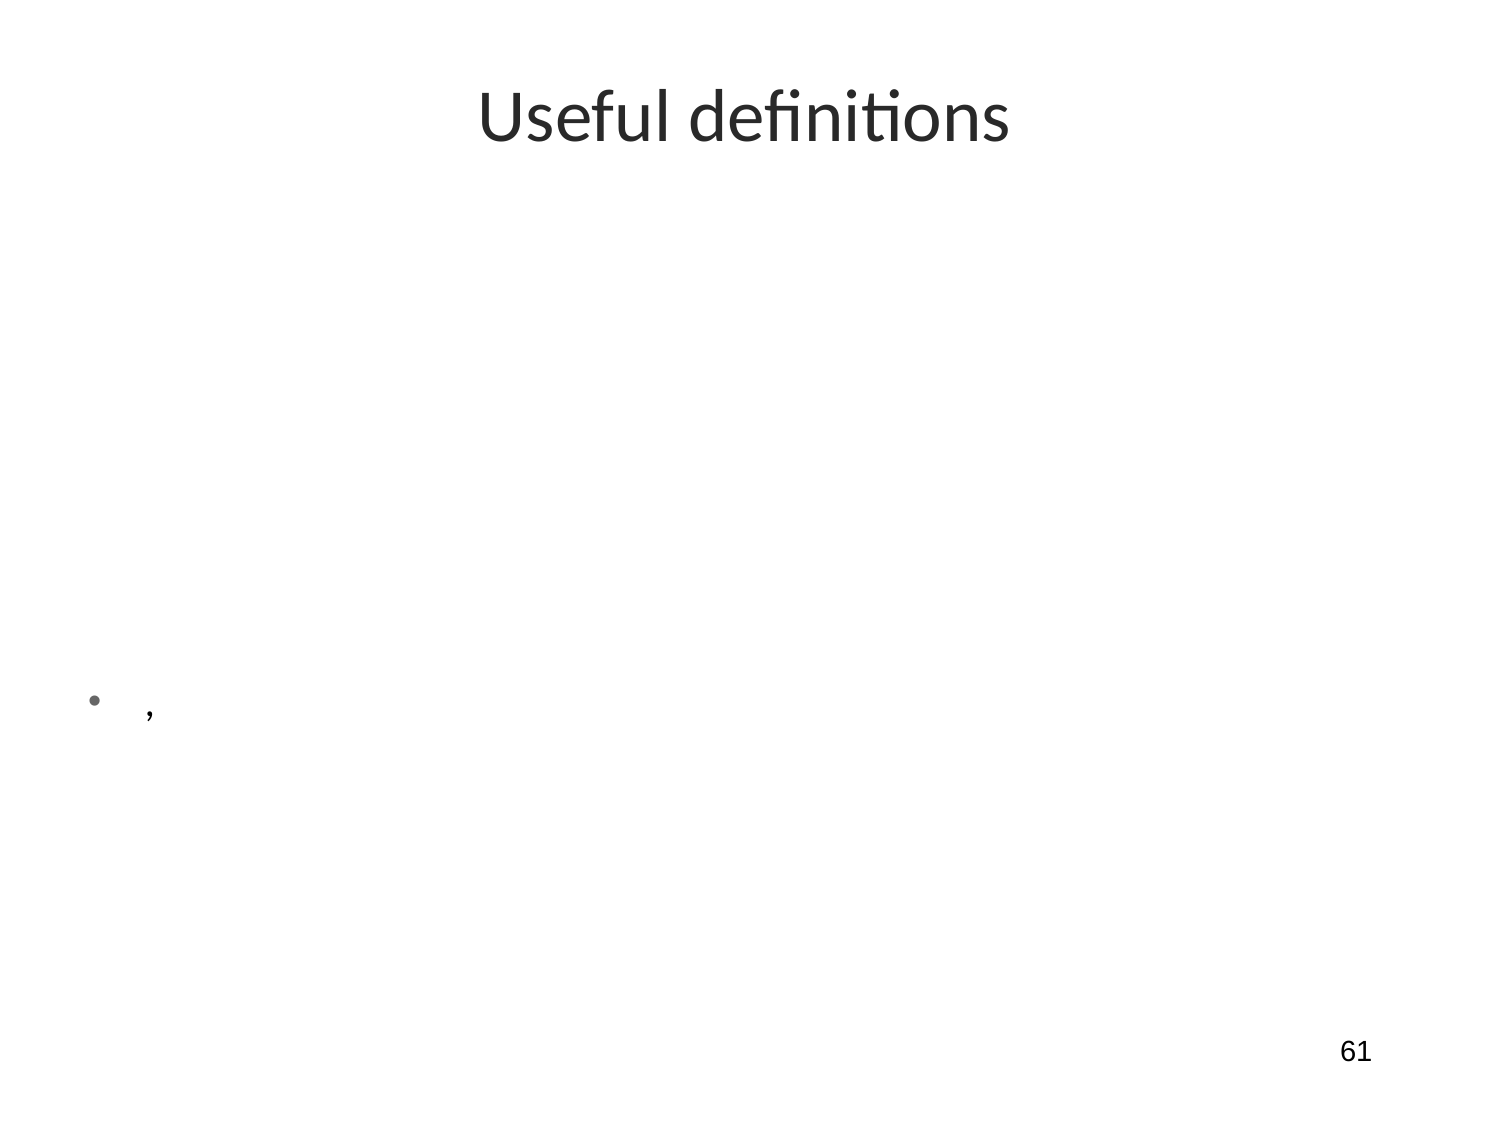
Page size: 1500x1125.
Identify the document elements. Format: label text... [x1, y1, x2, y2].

slide_number 61 [1074, 1024, 1388, 1101]
text_box Useful definitions [89, 22, 1400, 213]
